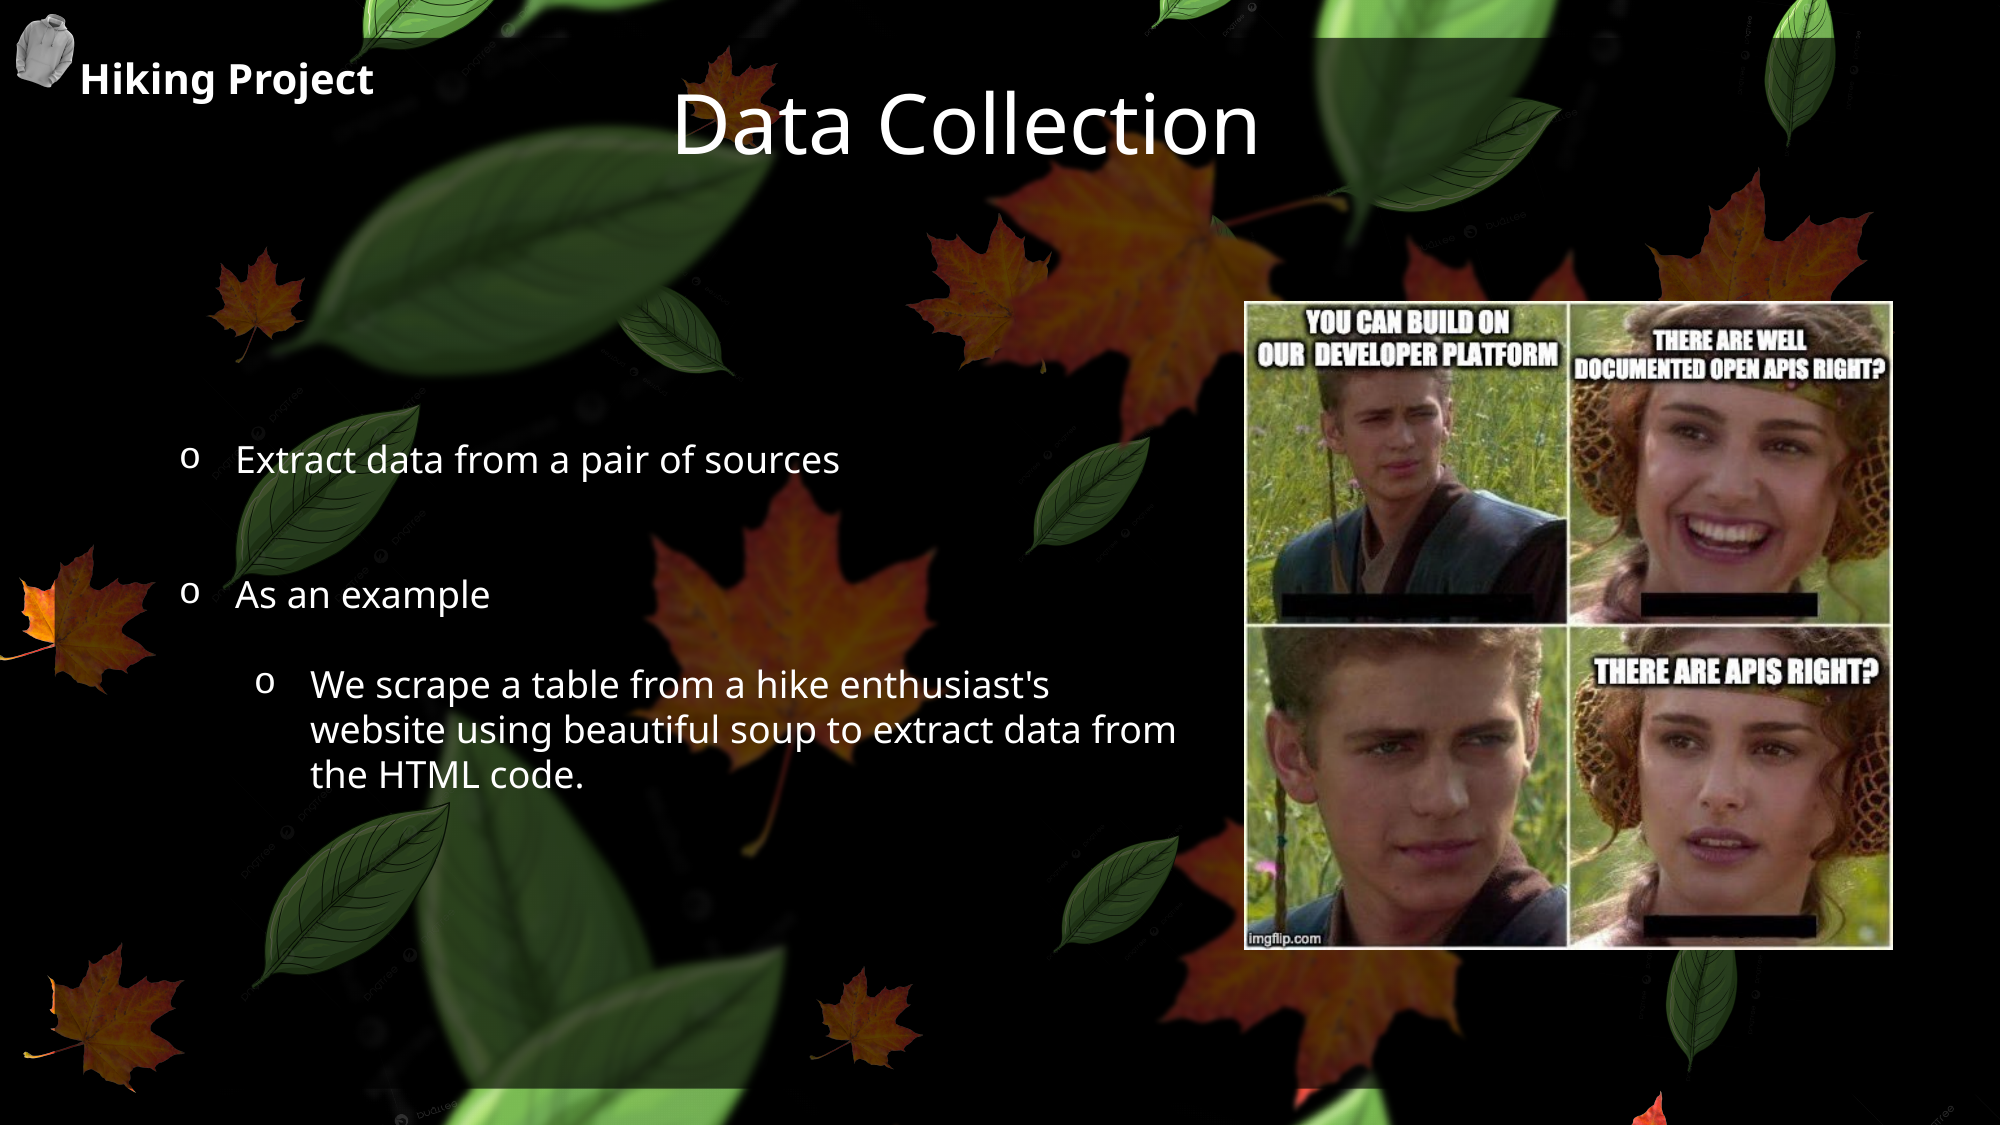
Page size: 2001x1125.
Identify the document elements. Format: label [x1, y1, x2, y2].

picture [1244, 301, 1893, 950]
picture [0, 5, 90, 97]
text_box [0, 0, 2000, 1125]
